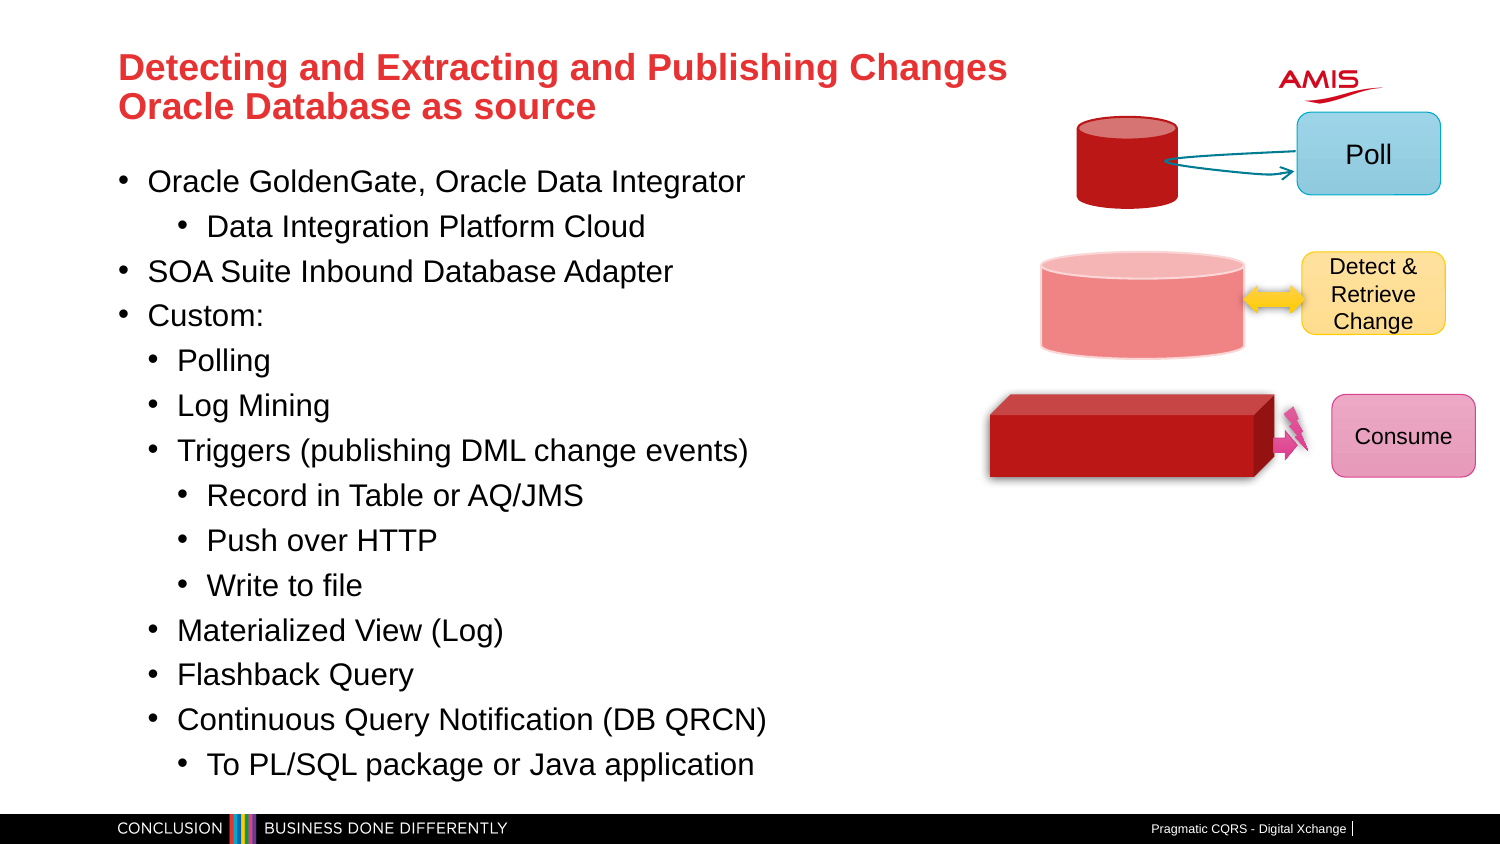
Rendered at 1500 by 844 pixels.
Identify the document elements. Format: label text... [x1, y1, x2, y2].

text_box [989, 394, 1275, 478]
text_box [1273, 429, 1298, 461]
text_box [1283, 406, 1309, 452]
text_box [1043, 253, 1242, 277]
picture [239, 814, 1500, 844]
text_box [1076, 115, 1178, 209]
text_box [1163, 150, 1296, 181]
list Oracle GoldenGate, Oracle Data Integrator Data Integration Platform Cloud SOA Suite Inbound Database Adapter Custom: Polling Log Mining Triggers (publishing DML change events) Record in Table or AQ/JMS Push over HTTP Write to file Materialized View (Log) Flashback Query Continuous Query Notification (DB QRCN) To PL/SQL package or Java application [118, 153, 1205, 774]
text_box [989, 394, 1273, 415]
text_box Poll [1296, 111, 1442, 196]
picture [0, 814, 236, 844]
text_box [1080, 118, 1175, 138]
text_box Consume [1331, 393, 1476, 478]
text_box [1039, 250, 1246, 360]
text_box [1243, 285, 1305, 314]
picture [1205, 58, 1388, 106]
text_box Detect & Retrieve Change [1301, 251, 1446, 336]
title Detecting and Extracting and Publishing Changes Oracle Database as source [118, 47, 1205, 130]
footer Pragmatic CQRS - Digital Xchange [814, 820, 1347, 839]
